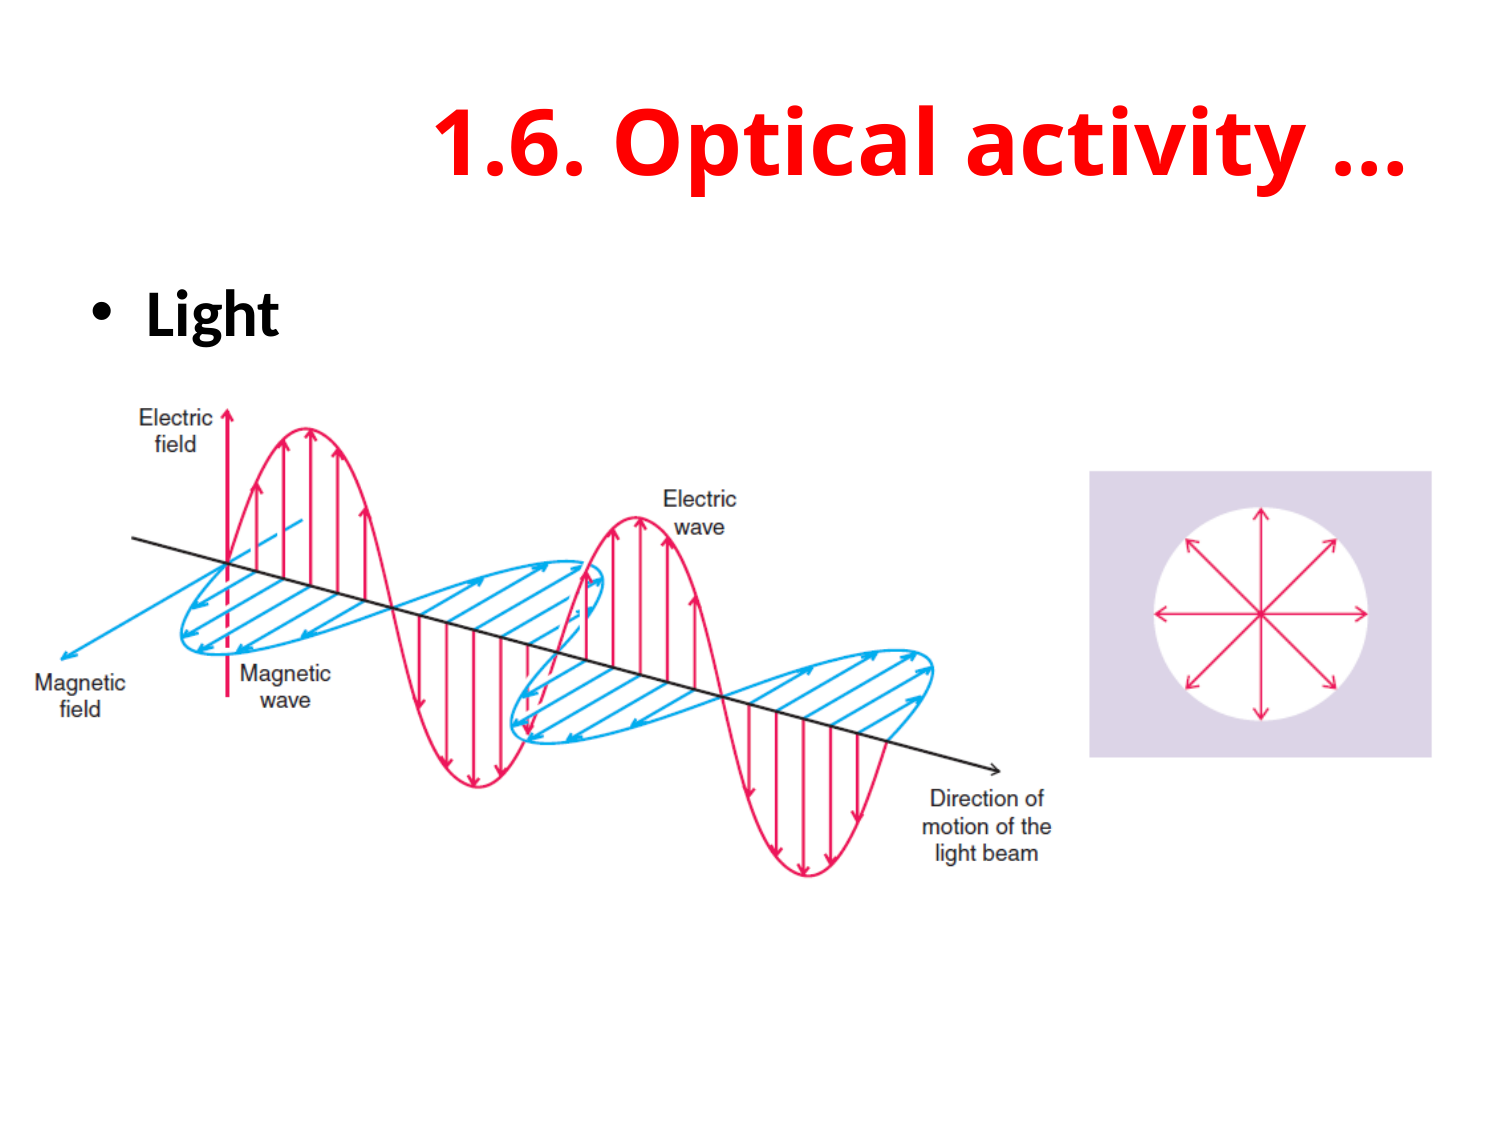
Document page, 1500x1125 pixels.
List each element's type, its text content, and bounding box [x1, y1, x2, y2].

picture [0, 399, 1063, 881]
picture [1074, 462, 1443, 765]
title 1.6. Optical activity … [75, 45, 1425, 233]
list Light [75, 262, 1425, 1005]
